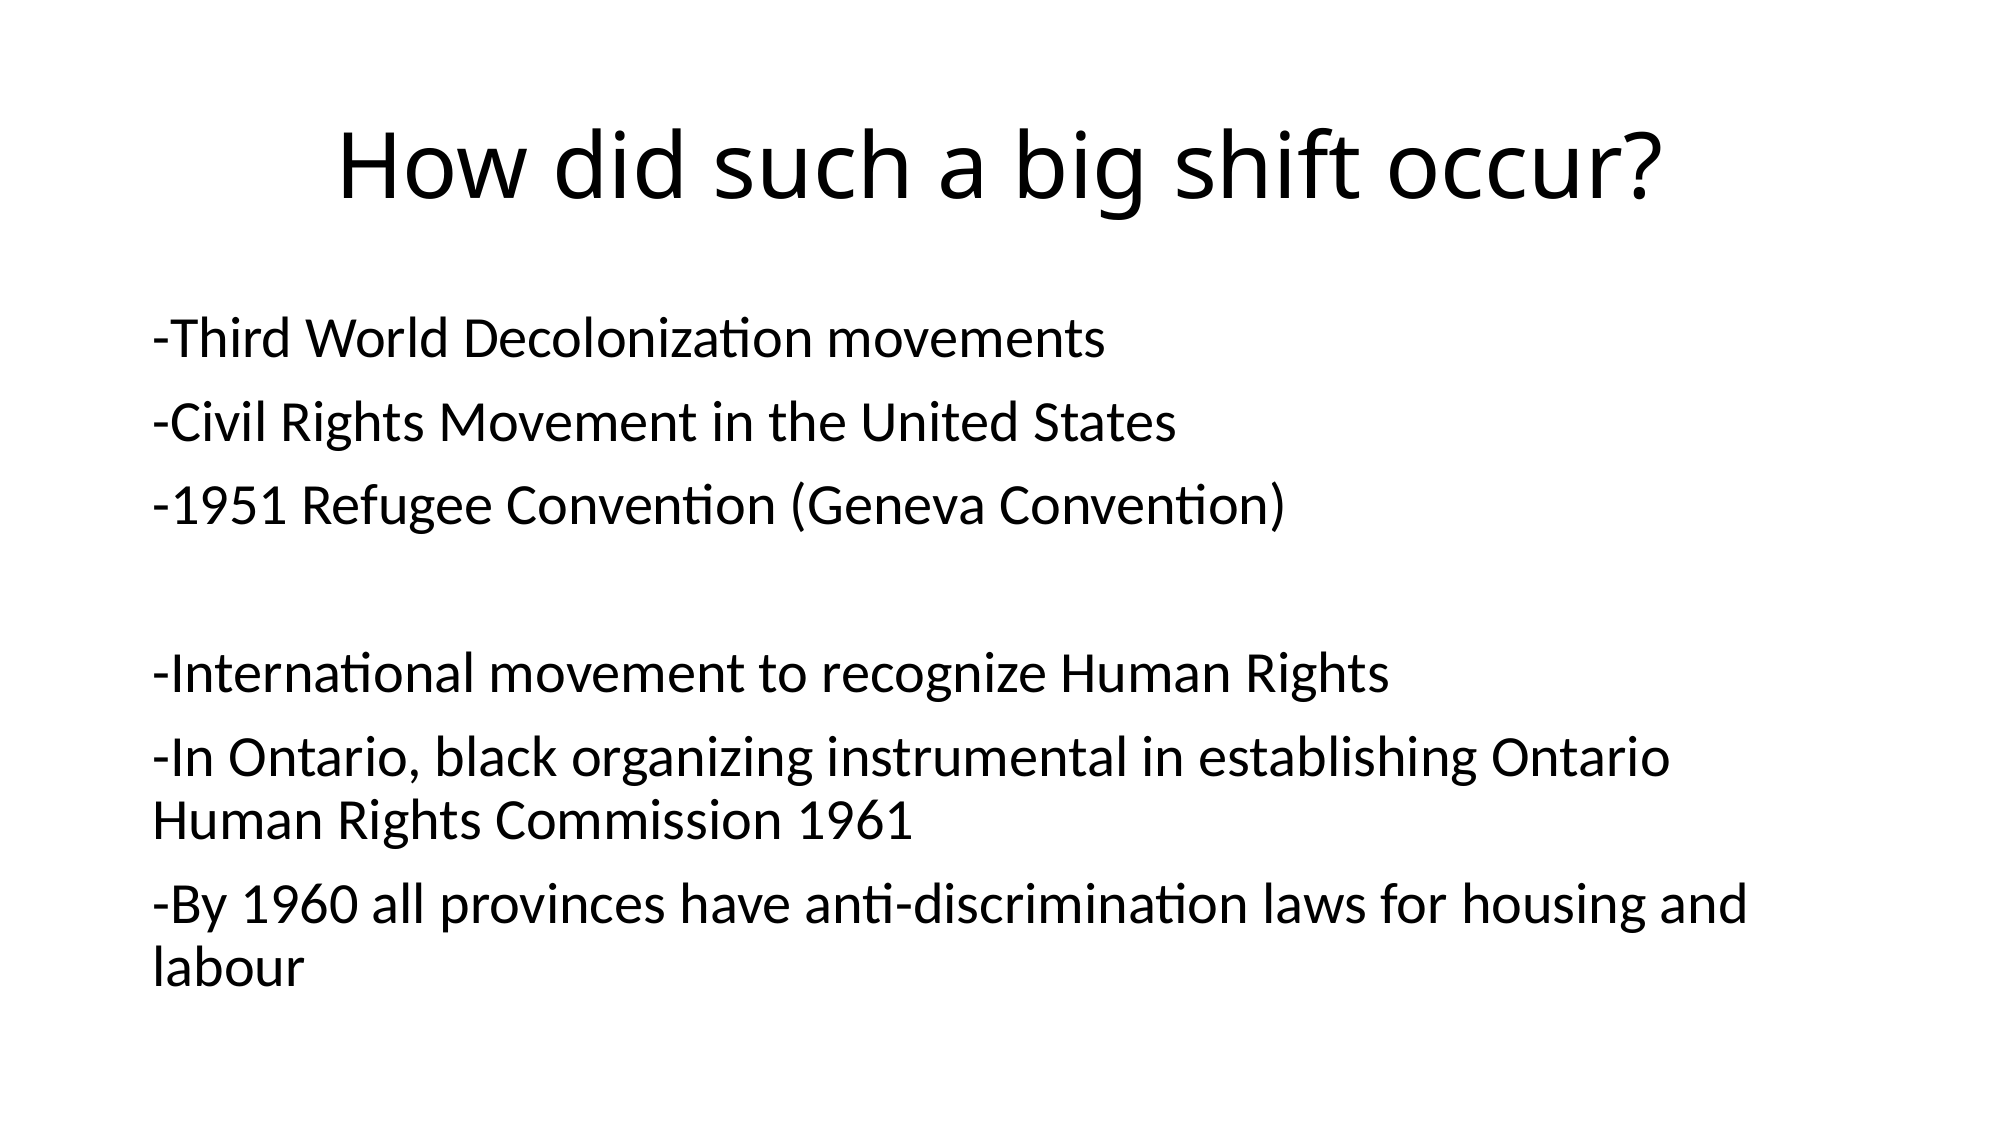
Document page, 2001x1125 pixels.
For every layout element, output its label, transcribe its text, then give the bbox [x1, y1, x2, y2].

title How did such a big shift occur? [137, 59, 1863, 278]
list -Third World Decolonization movements -Civil Rights Movement in the United States -1951 Refugee Convention (Geneva Convention) -International movement to recognize Human Rights -In Ontario, black organizing instrumental in establishing Ontario Human Rights Commission 1961 -By 1960 all provinces have anti-discrimination laws for housing and labour [137, 299, 1863, 1014]
